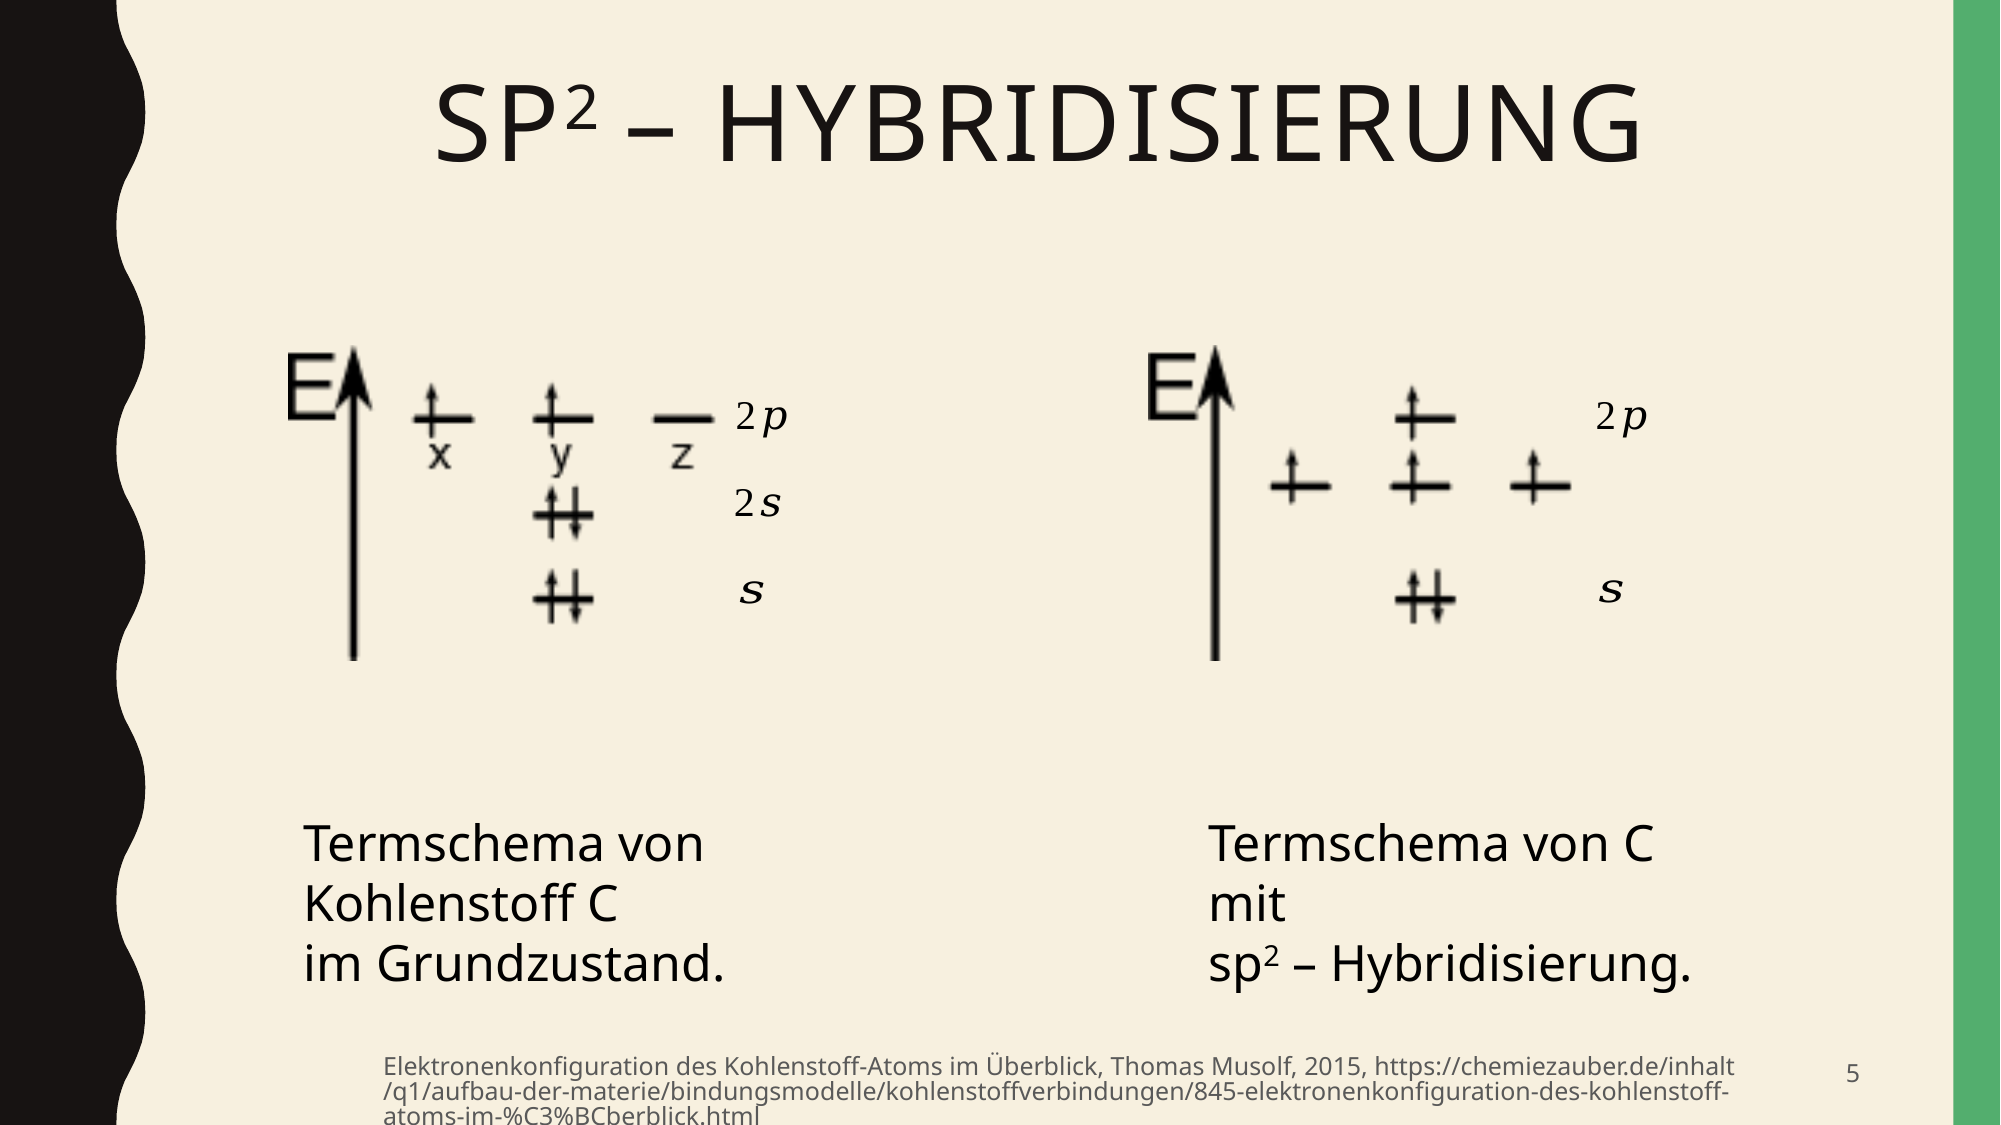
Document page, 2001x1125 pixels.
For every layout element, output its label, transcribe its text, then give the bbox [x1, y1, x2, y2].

title Sp2 – Hybridisierung [205, 62, 1875, 308]
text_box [1148, 345, 1665, 800]
slide_number 5 [1771, 1045, 1875, 1103]
text_box Termschema von C mit sp2 – Hybridisierung. [1193, 804, 1710, 1000]
text_box Termschema von Kohlenstoff C im Grundzustand. [288, 804, 968, 1000]
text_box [288, 345, 789, 805]
footer Elektronenkonfiguration des Kohlenstoff-Atoms im Überblick, Thomas Musolf, 2015, https://chemiezauber.de/inhalt/q1/aufbau-der-materie/bindungsmodelle/kohlenstoffverbindungen/845-elektronenkonfiguration-des-kohlenstoff-atoms-im-%C3%BCberblick.html [368, 1031, 1755, 1103]
